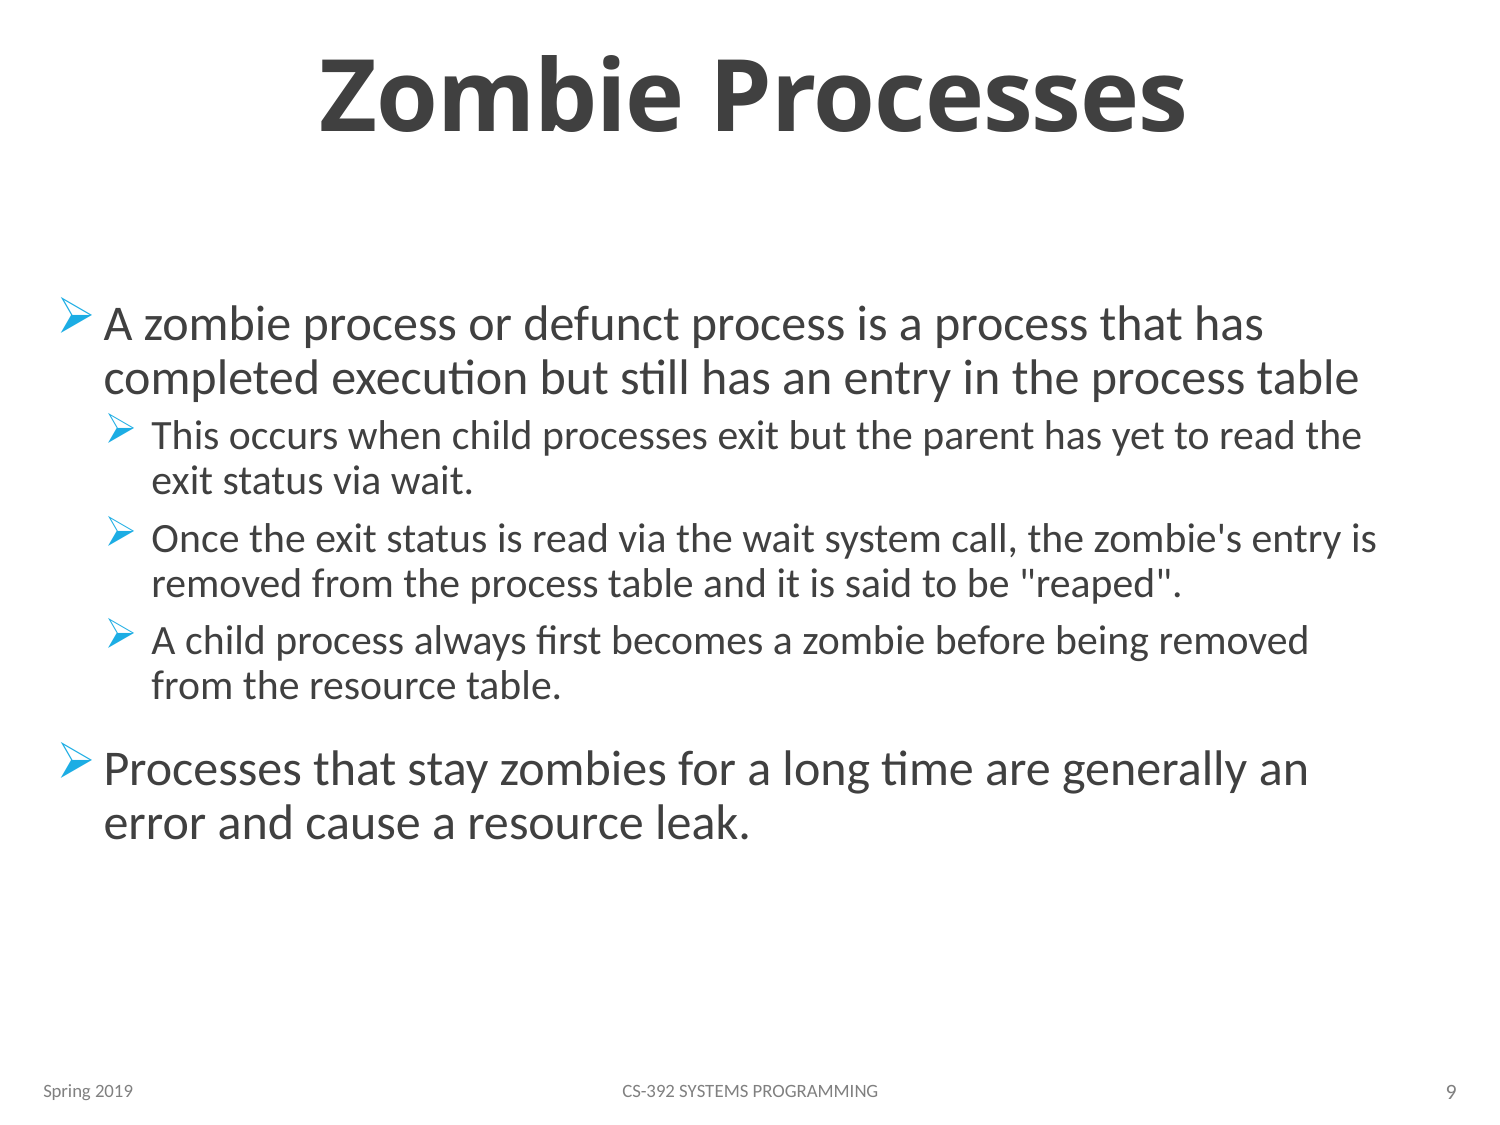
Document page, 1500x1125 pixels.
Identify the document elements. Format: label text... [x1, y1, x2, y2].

slide_number Spring 2019 [28, 1059, 333, 1120]
slide_number 9 [1310, 1060, 1472, 1121]
list A zombie process or defunct process is a process that has completed execution but still has an entry in the process table This occurs when child processes exit but the parent has yet to read the exit status via wait. Once the exit status is read via the wait system call, the zombie's entry is removed from the process table and it is said to be "reaped". A child process always first becomes a zombie before being removed from the resource table. Processes that stay zombies for a long time are generally an error and cause a resource leak. [56, 200, 1390, 992]
footer CS-392 Systems Programming [453, 1059, 1047, 1120]
title Zombie Processes [135, 5, 1373, 160]
